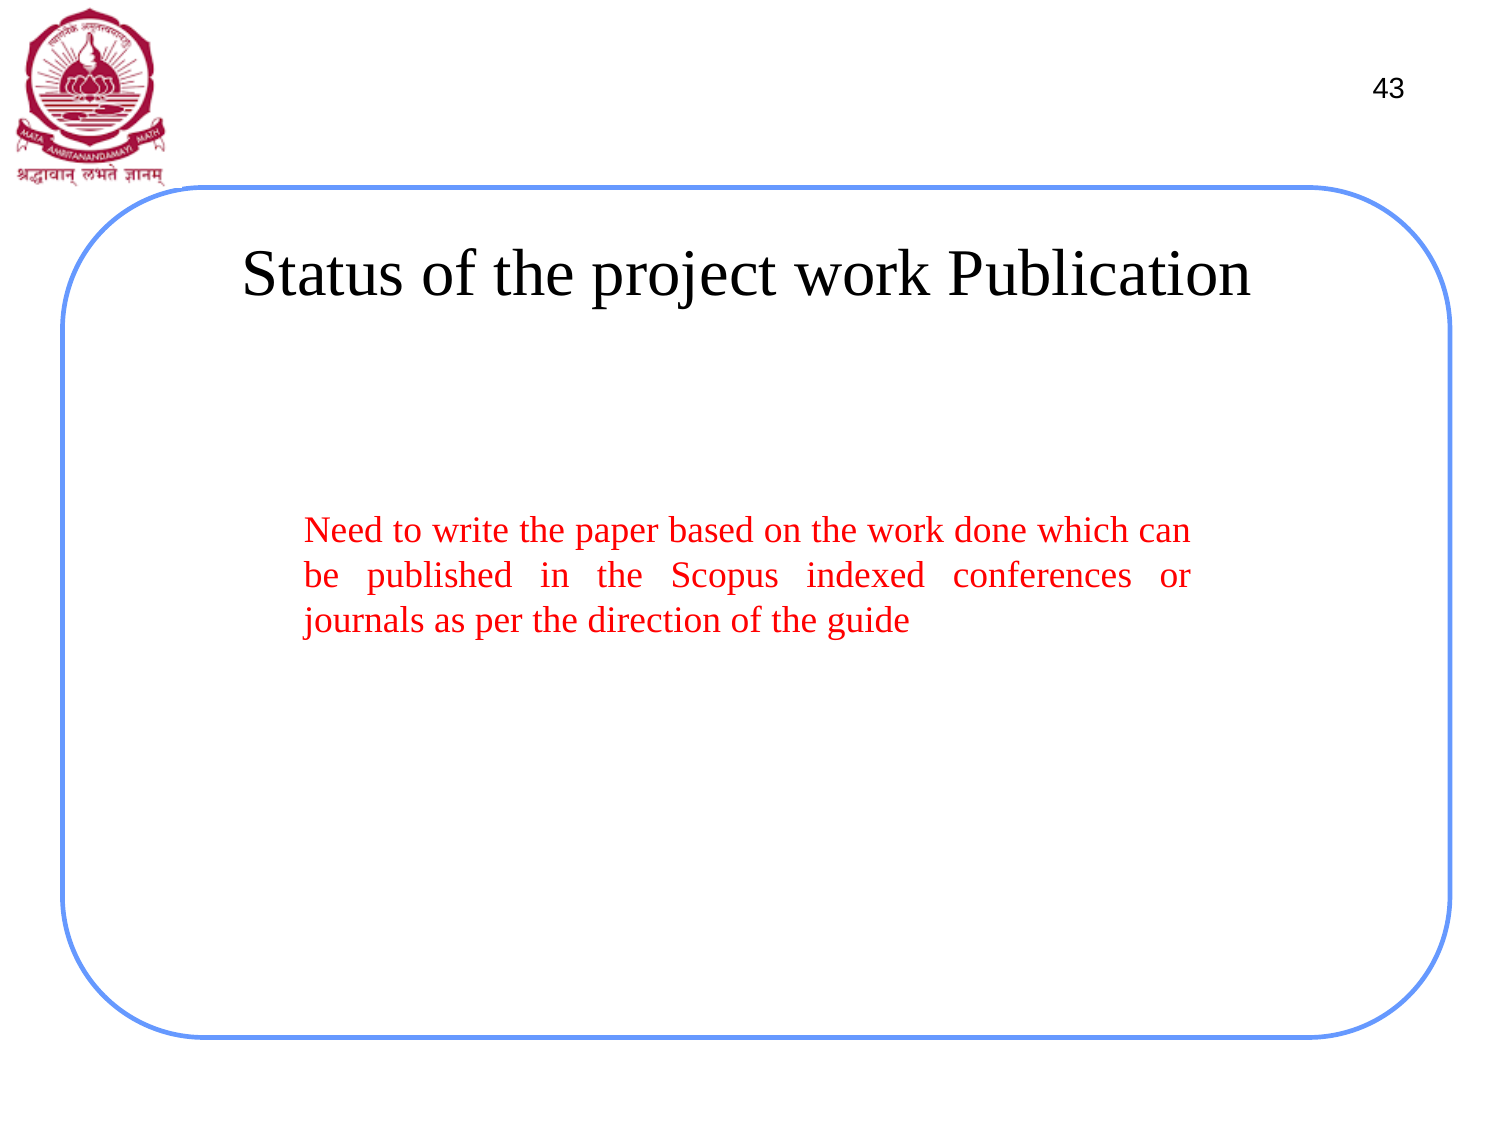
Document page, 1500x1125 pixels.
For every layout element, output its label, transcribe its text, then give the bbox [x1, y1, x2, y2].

slide_number 43 [1362, 61, 1414, 111]
title Status of the project work Publication [72, 186, 1424, 352]
picture [0, 6, 182, 188]
text_box Need to write the paper based on the work done which can be published in the Scopus indexed conferences or journals as per the direction of the guide [296, 497, 1200, 648]
